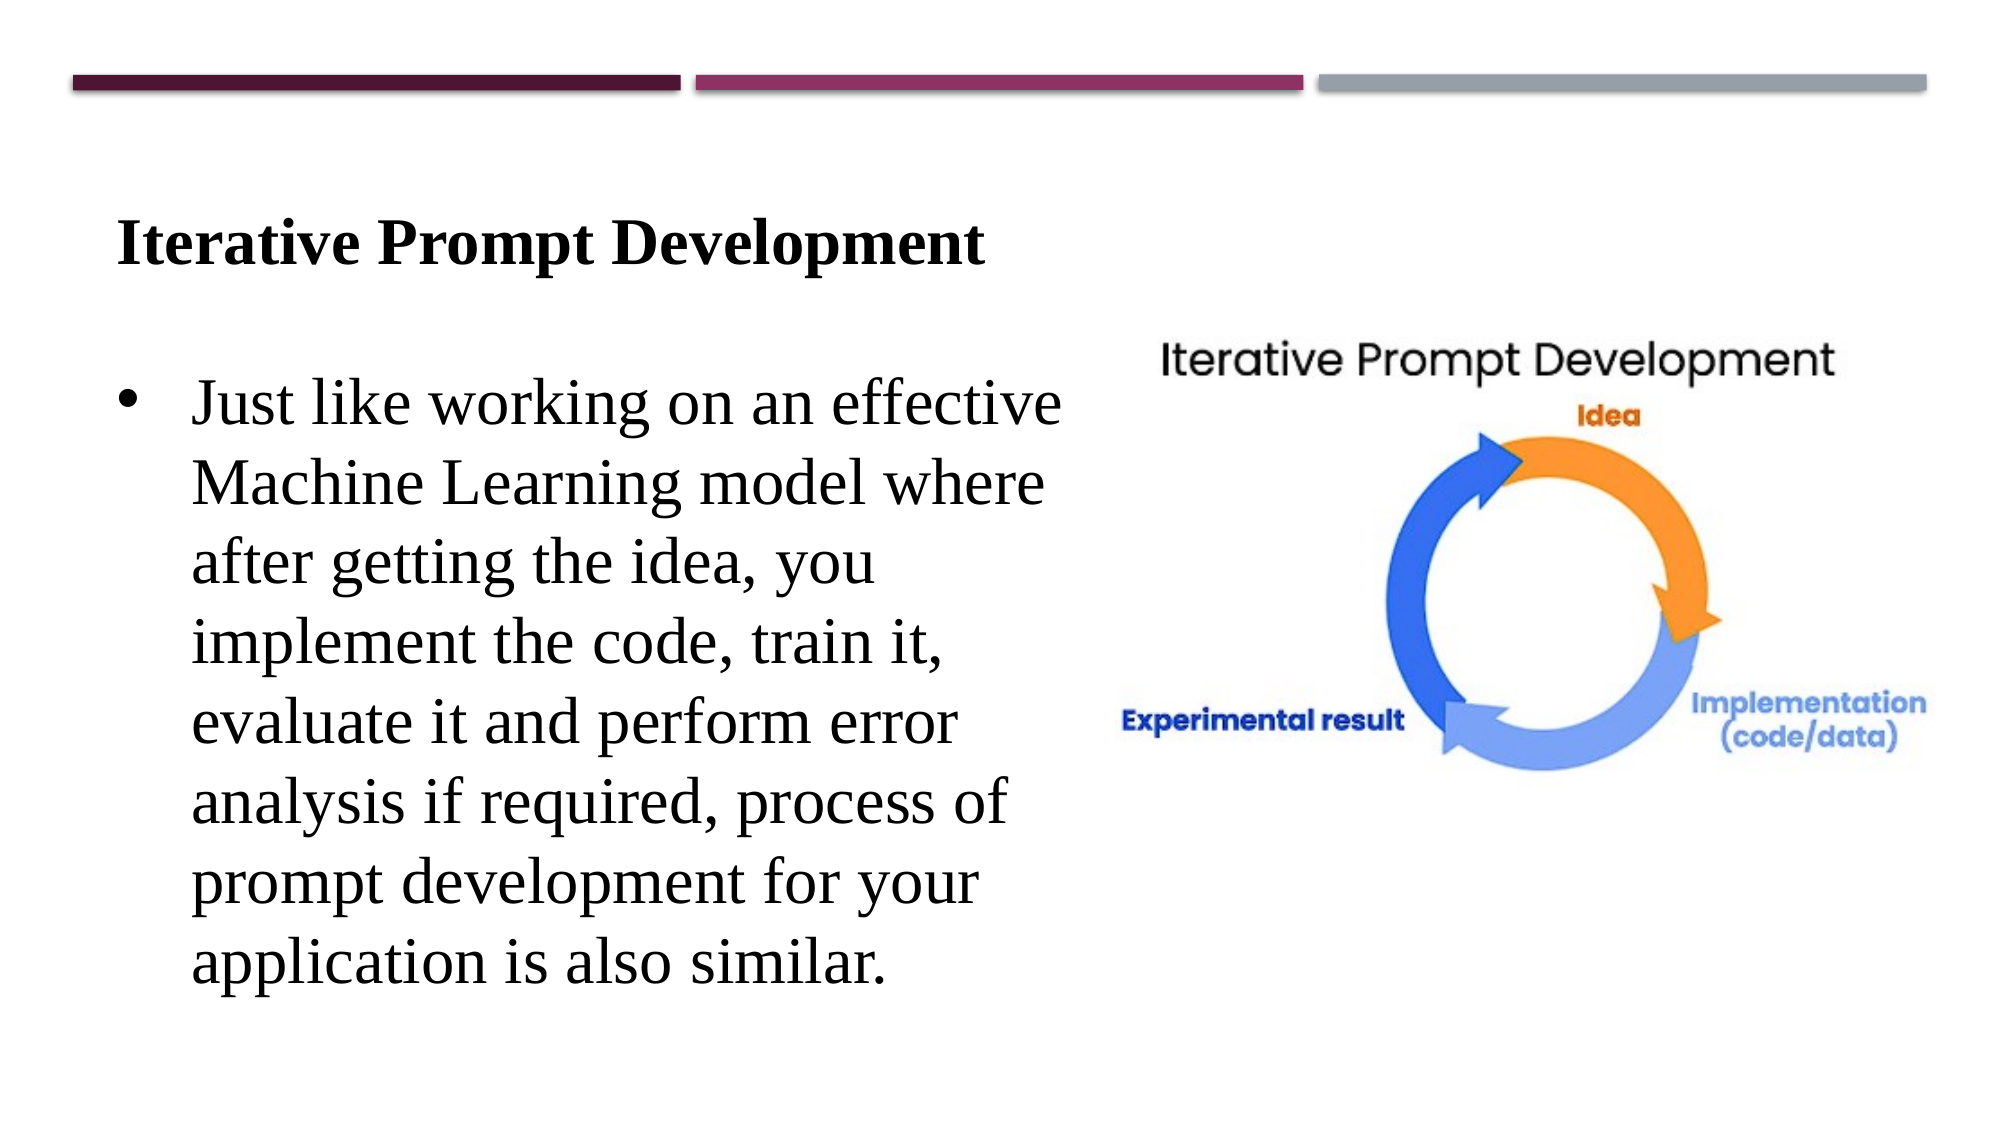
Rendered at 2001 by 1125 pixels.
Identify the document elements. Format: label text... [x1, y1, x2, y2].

picture [1114, 336, 1937, 789]
text_box Iterative Prompt Development Just like working on an effective Machine Learning model where after getting the idea, you implement the code, train it, evaluate it and perform error analysis if required, process of prompt development for your application is also similar. [101, 190, 1102, 1005]
